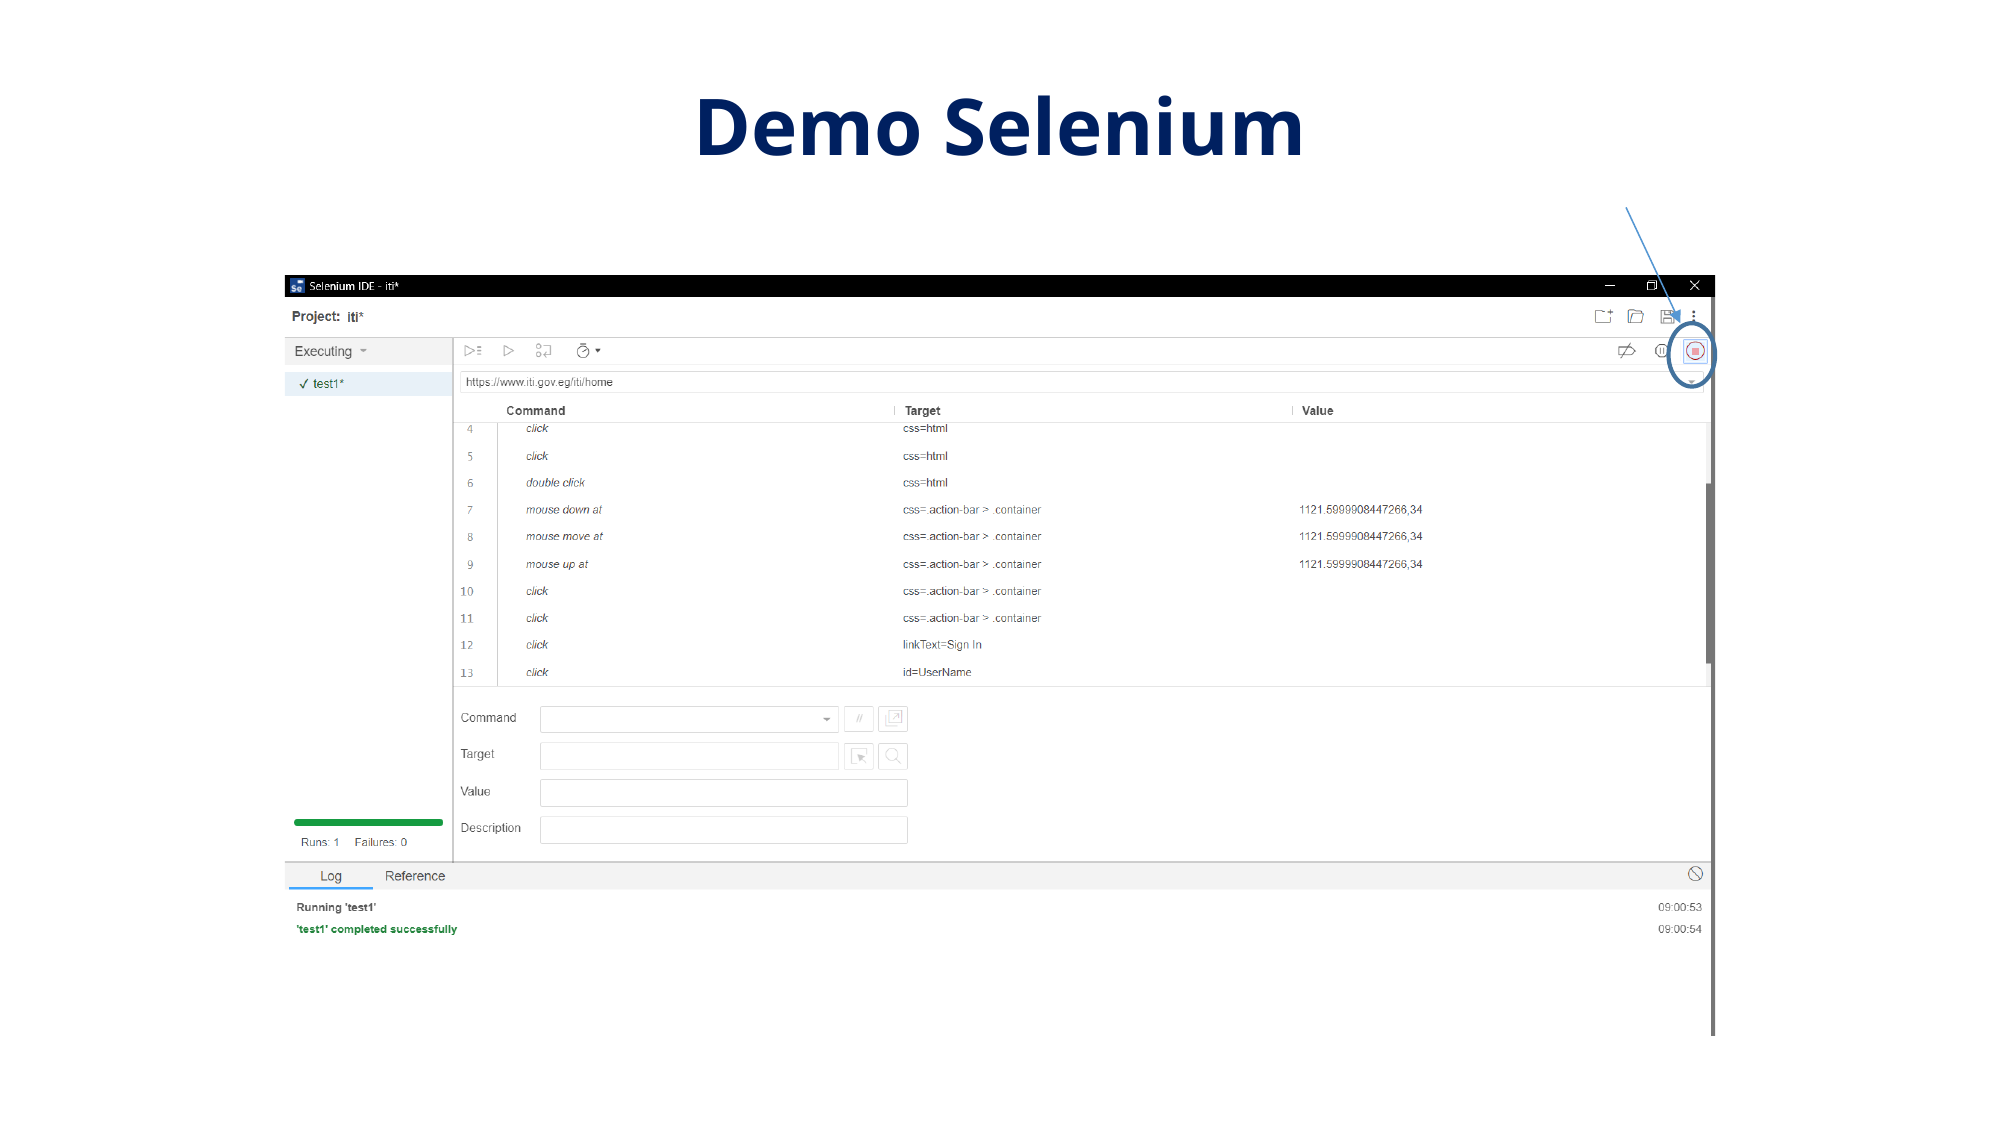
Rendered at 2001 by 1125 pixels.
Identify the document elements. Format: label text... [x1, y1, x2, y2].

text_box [1625, 207, 1681, 324]
title Demo Selenium [68, 67, 1932, 193]
picture [284, 275, 1716, 1036]
